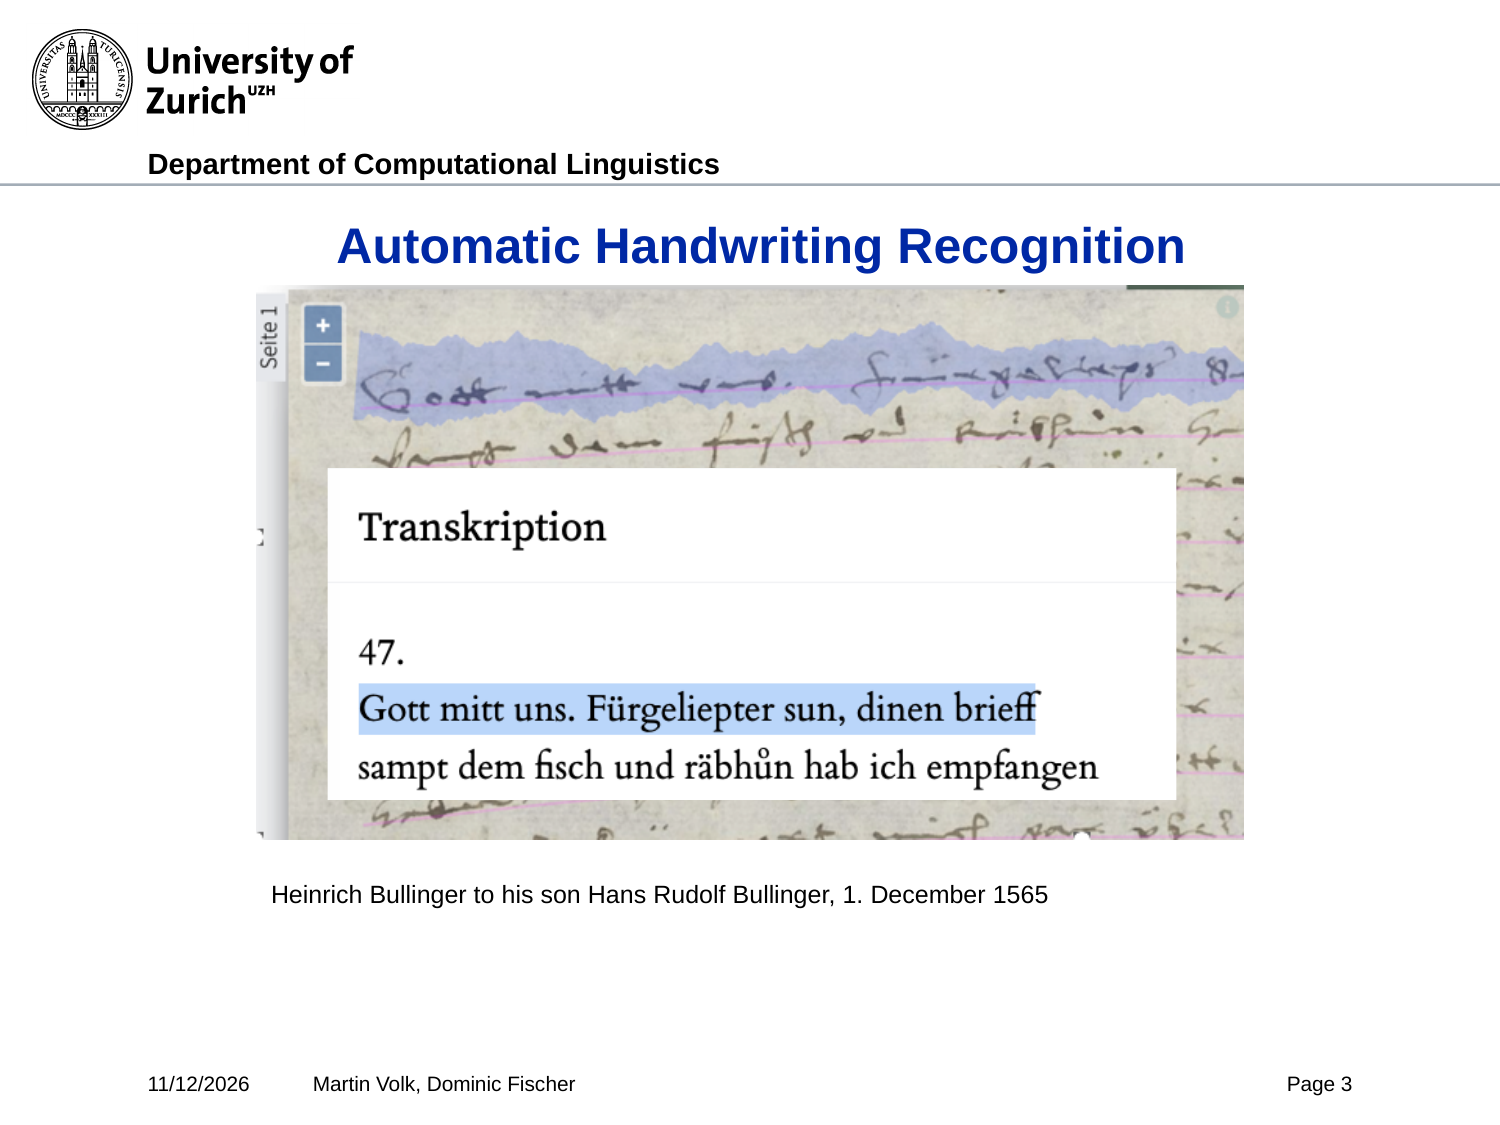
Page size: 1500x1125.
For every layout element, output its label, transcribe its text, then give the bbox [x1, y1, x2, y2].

footer Martin Volk, Dominic Fischer [312, 1070, 1176, 1106]
slide_number Page 3 [1222, 1070, 1353, 1106]
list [327, 467, 1177, 800]
picture [255, 284, 1244, 841]
picture [26, 23, 360, 136]
text_box Heinrich Bullinger to his son Hans Rudolf Bullinger, 1. December 1565 [256, 871, 1426, 917]
title Automatic Handwriting Recognition [336, 208, 1500, 291]
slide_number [147, 1070, 301, 1106]
